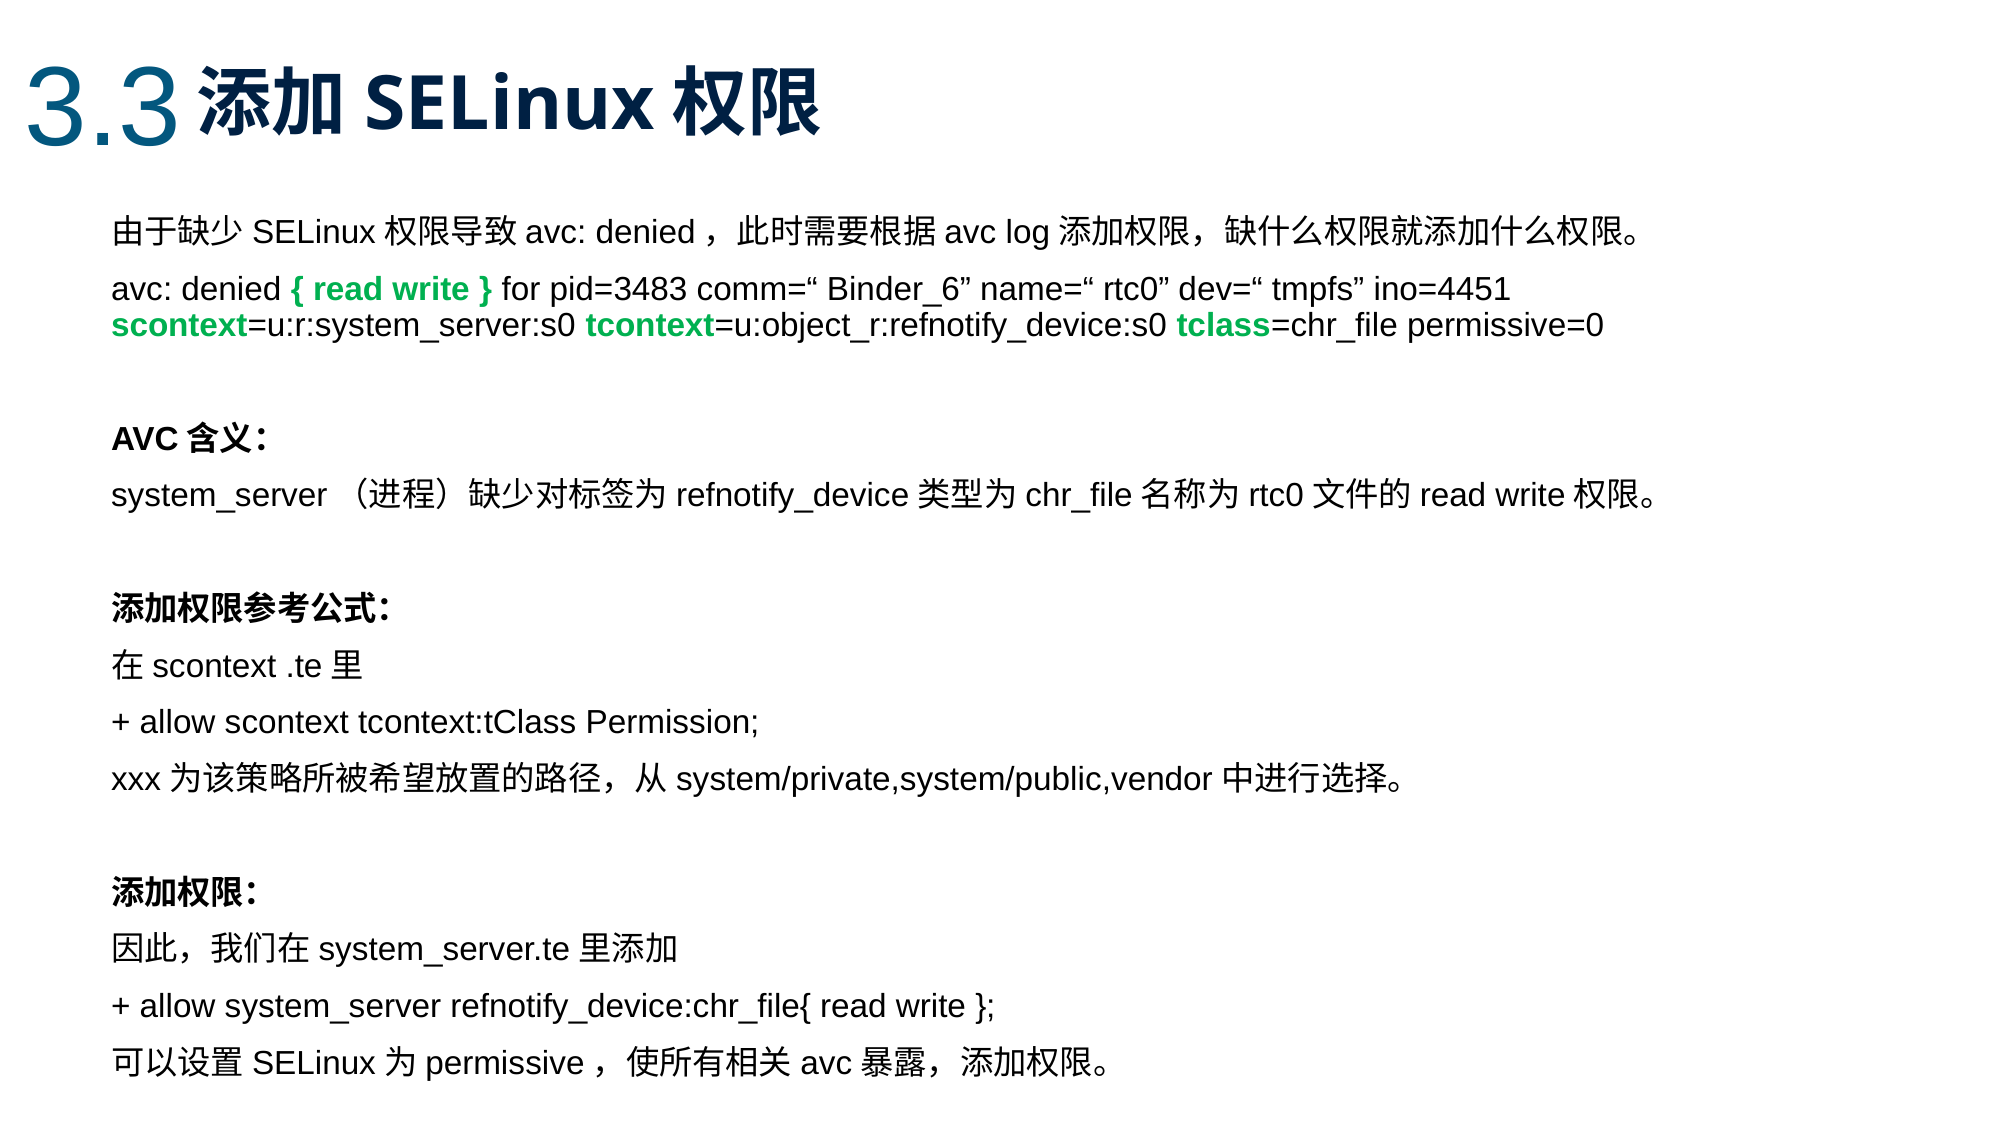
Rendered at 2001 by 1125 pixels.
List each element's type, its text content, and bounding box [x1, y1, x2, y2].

text_box 3.3 [9, 25, 197, 176]
text_box 添加SELinux权限 [181, 29, 1201, 153]
text_box 由于缺少SELinux权限导致avc: denied，此时需要根据avc log添加权限，缺什么权限就添加什么权限。 avc: denied { read write } for pid=3483 comm=“ Binder_6” name=“ rtc0” dev=“ tmpfs” ino=4451 scontext=u:r:system_server:s0 tcontext=u:object_r:refnotify_device:s0 tclass=chr_file permissive=0 AVC含义： system_server（进程）缺少对标签为refnotify_device类型为chr_file名称为rtc0文件的read write权限。 添加权限参考公式： 在scontext .te里 + allow scontext tcontext:tClass Permission; xxx为该策略所被希望放置的路径，从system/private,system/public,vendor中进行选择。 添加权限： 因此，我们在system_server.te里添加 + allow system_server refnotify_device:chr_file{ read write }; 可以设置SELinux为permissive，使所有相关avc暴露，添加权限。 [96, 207, 1875, 1083]
